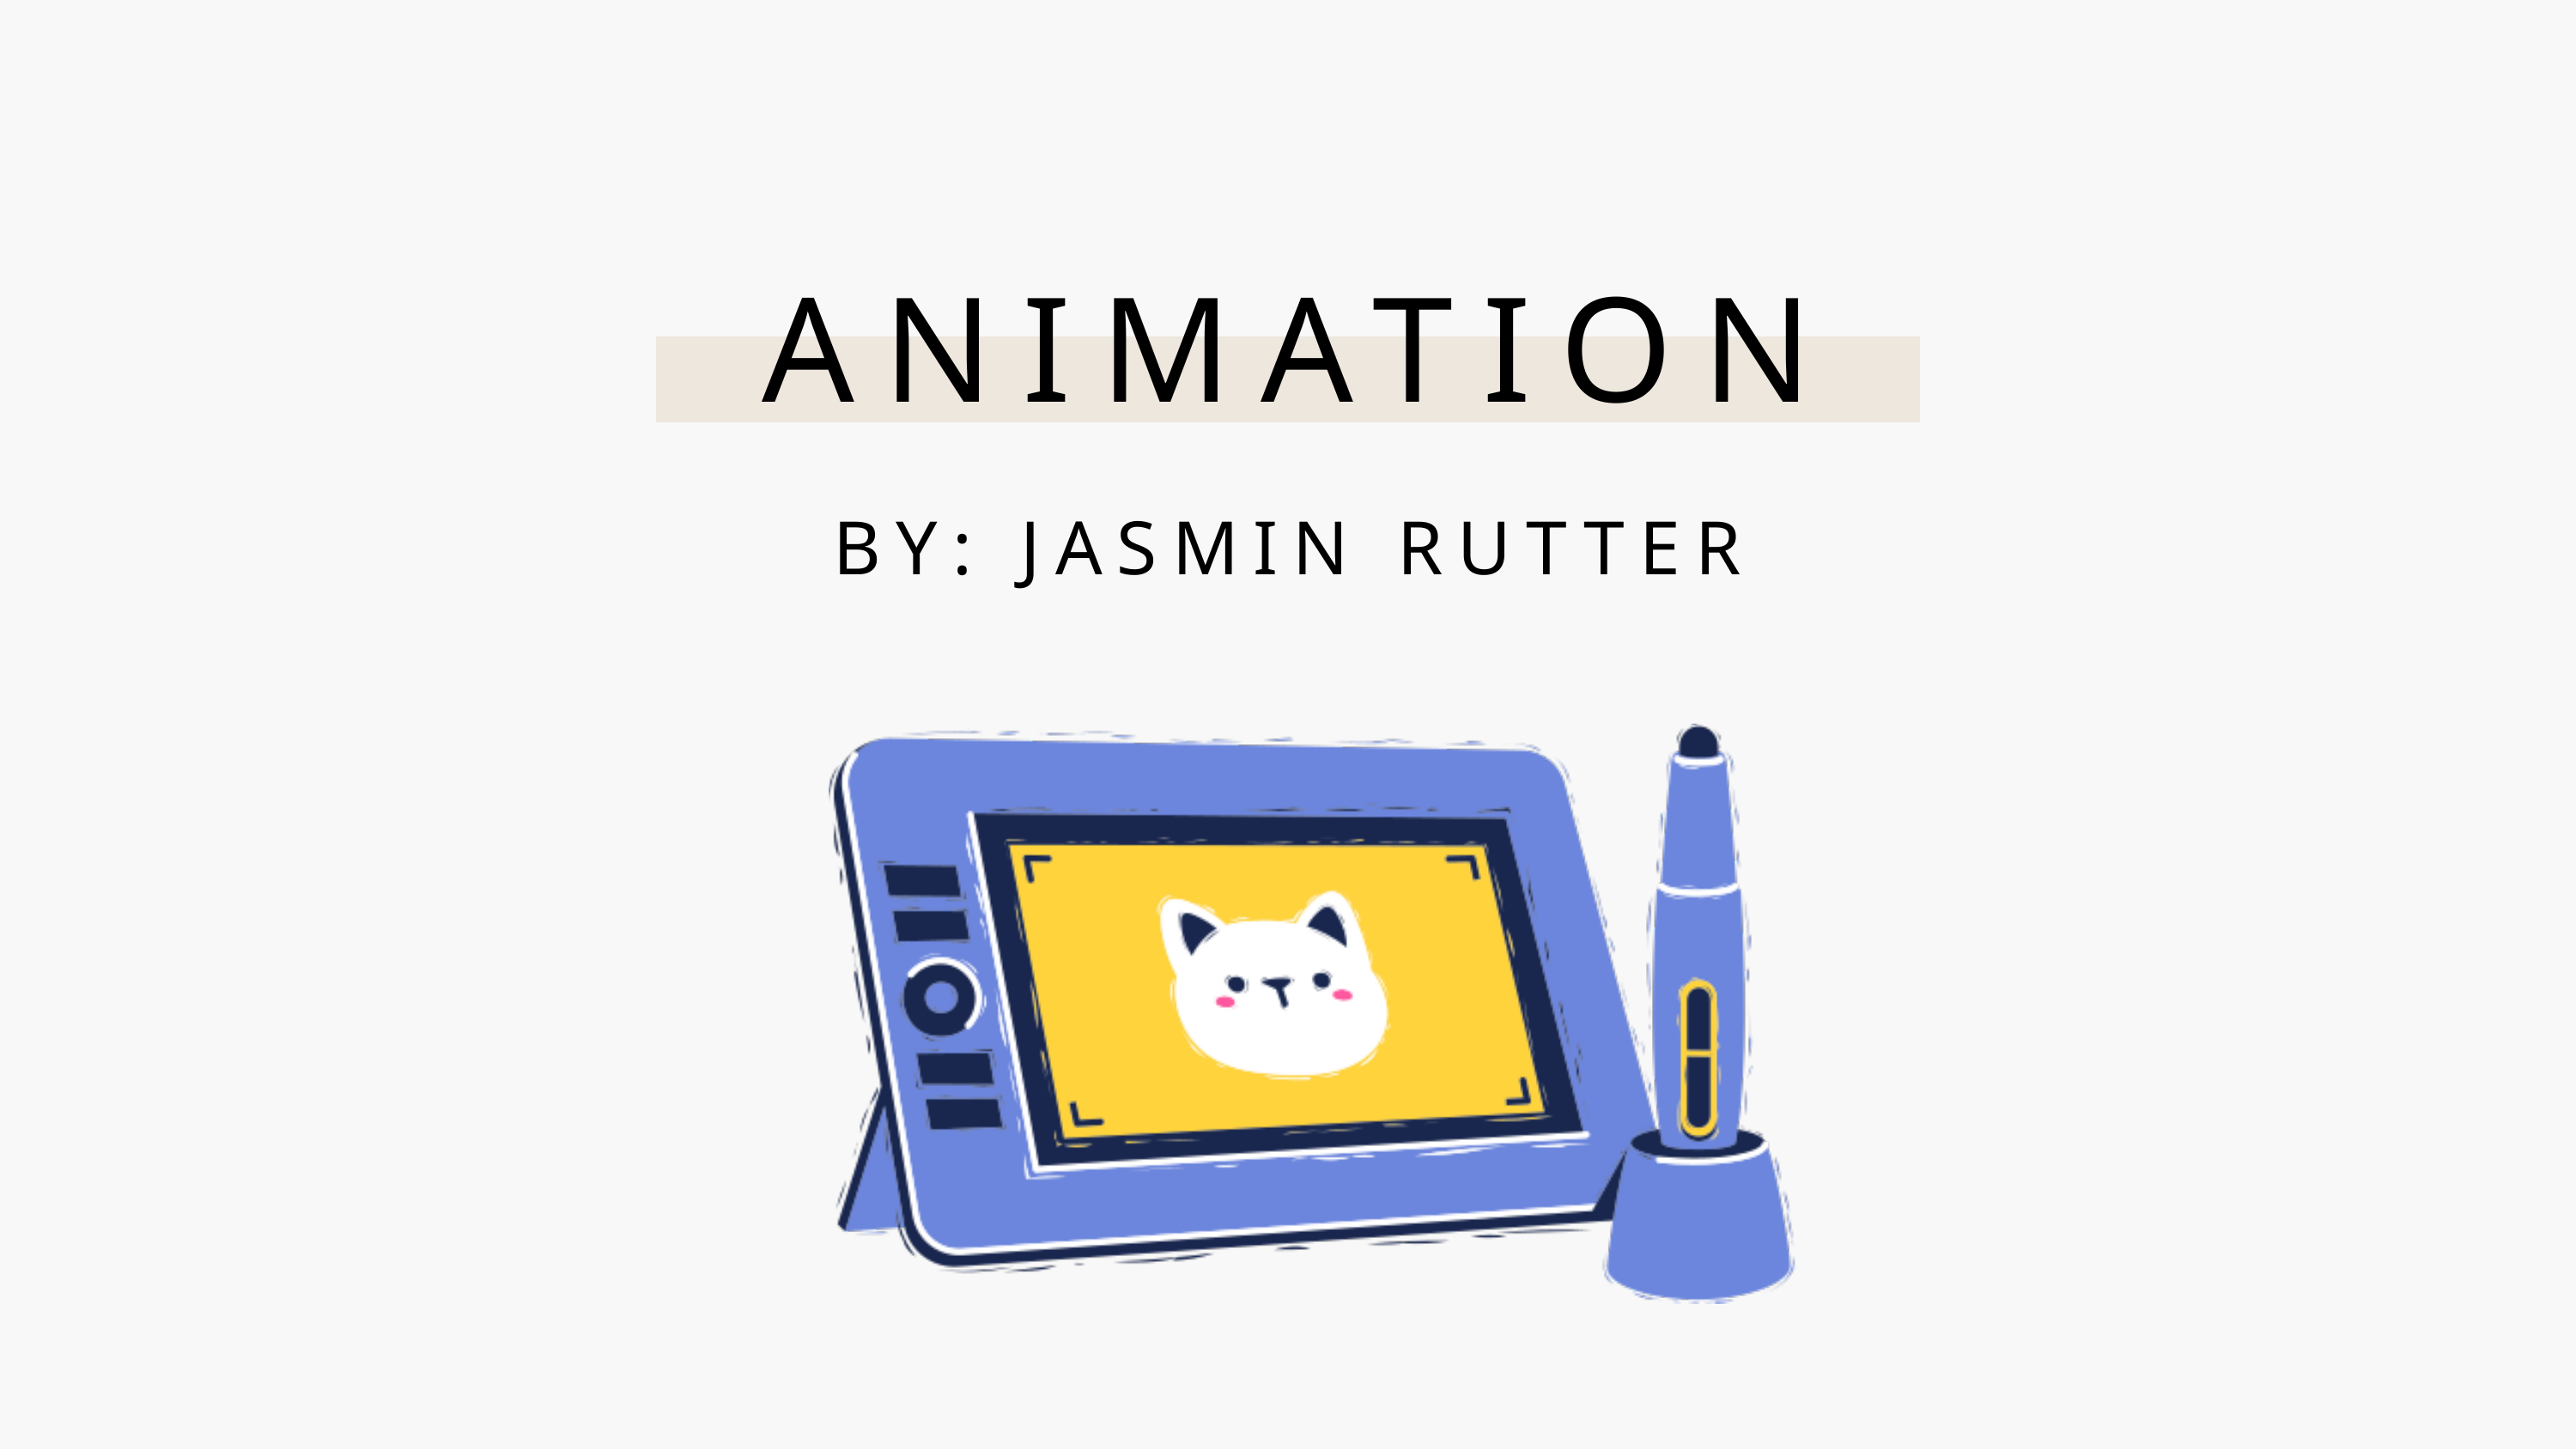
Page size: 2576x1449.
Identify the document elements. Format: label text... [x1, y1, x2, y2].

text_box [829, 724, 1795, 1304]
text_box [655, 336, 1921, 422]
text_box BY: JASMIN RUTTER [569, 486, 2007, 590]
text_box ANIMATION [605, 227, 1971, 431]
